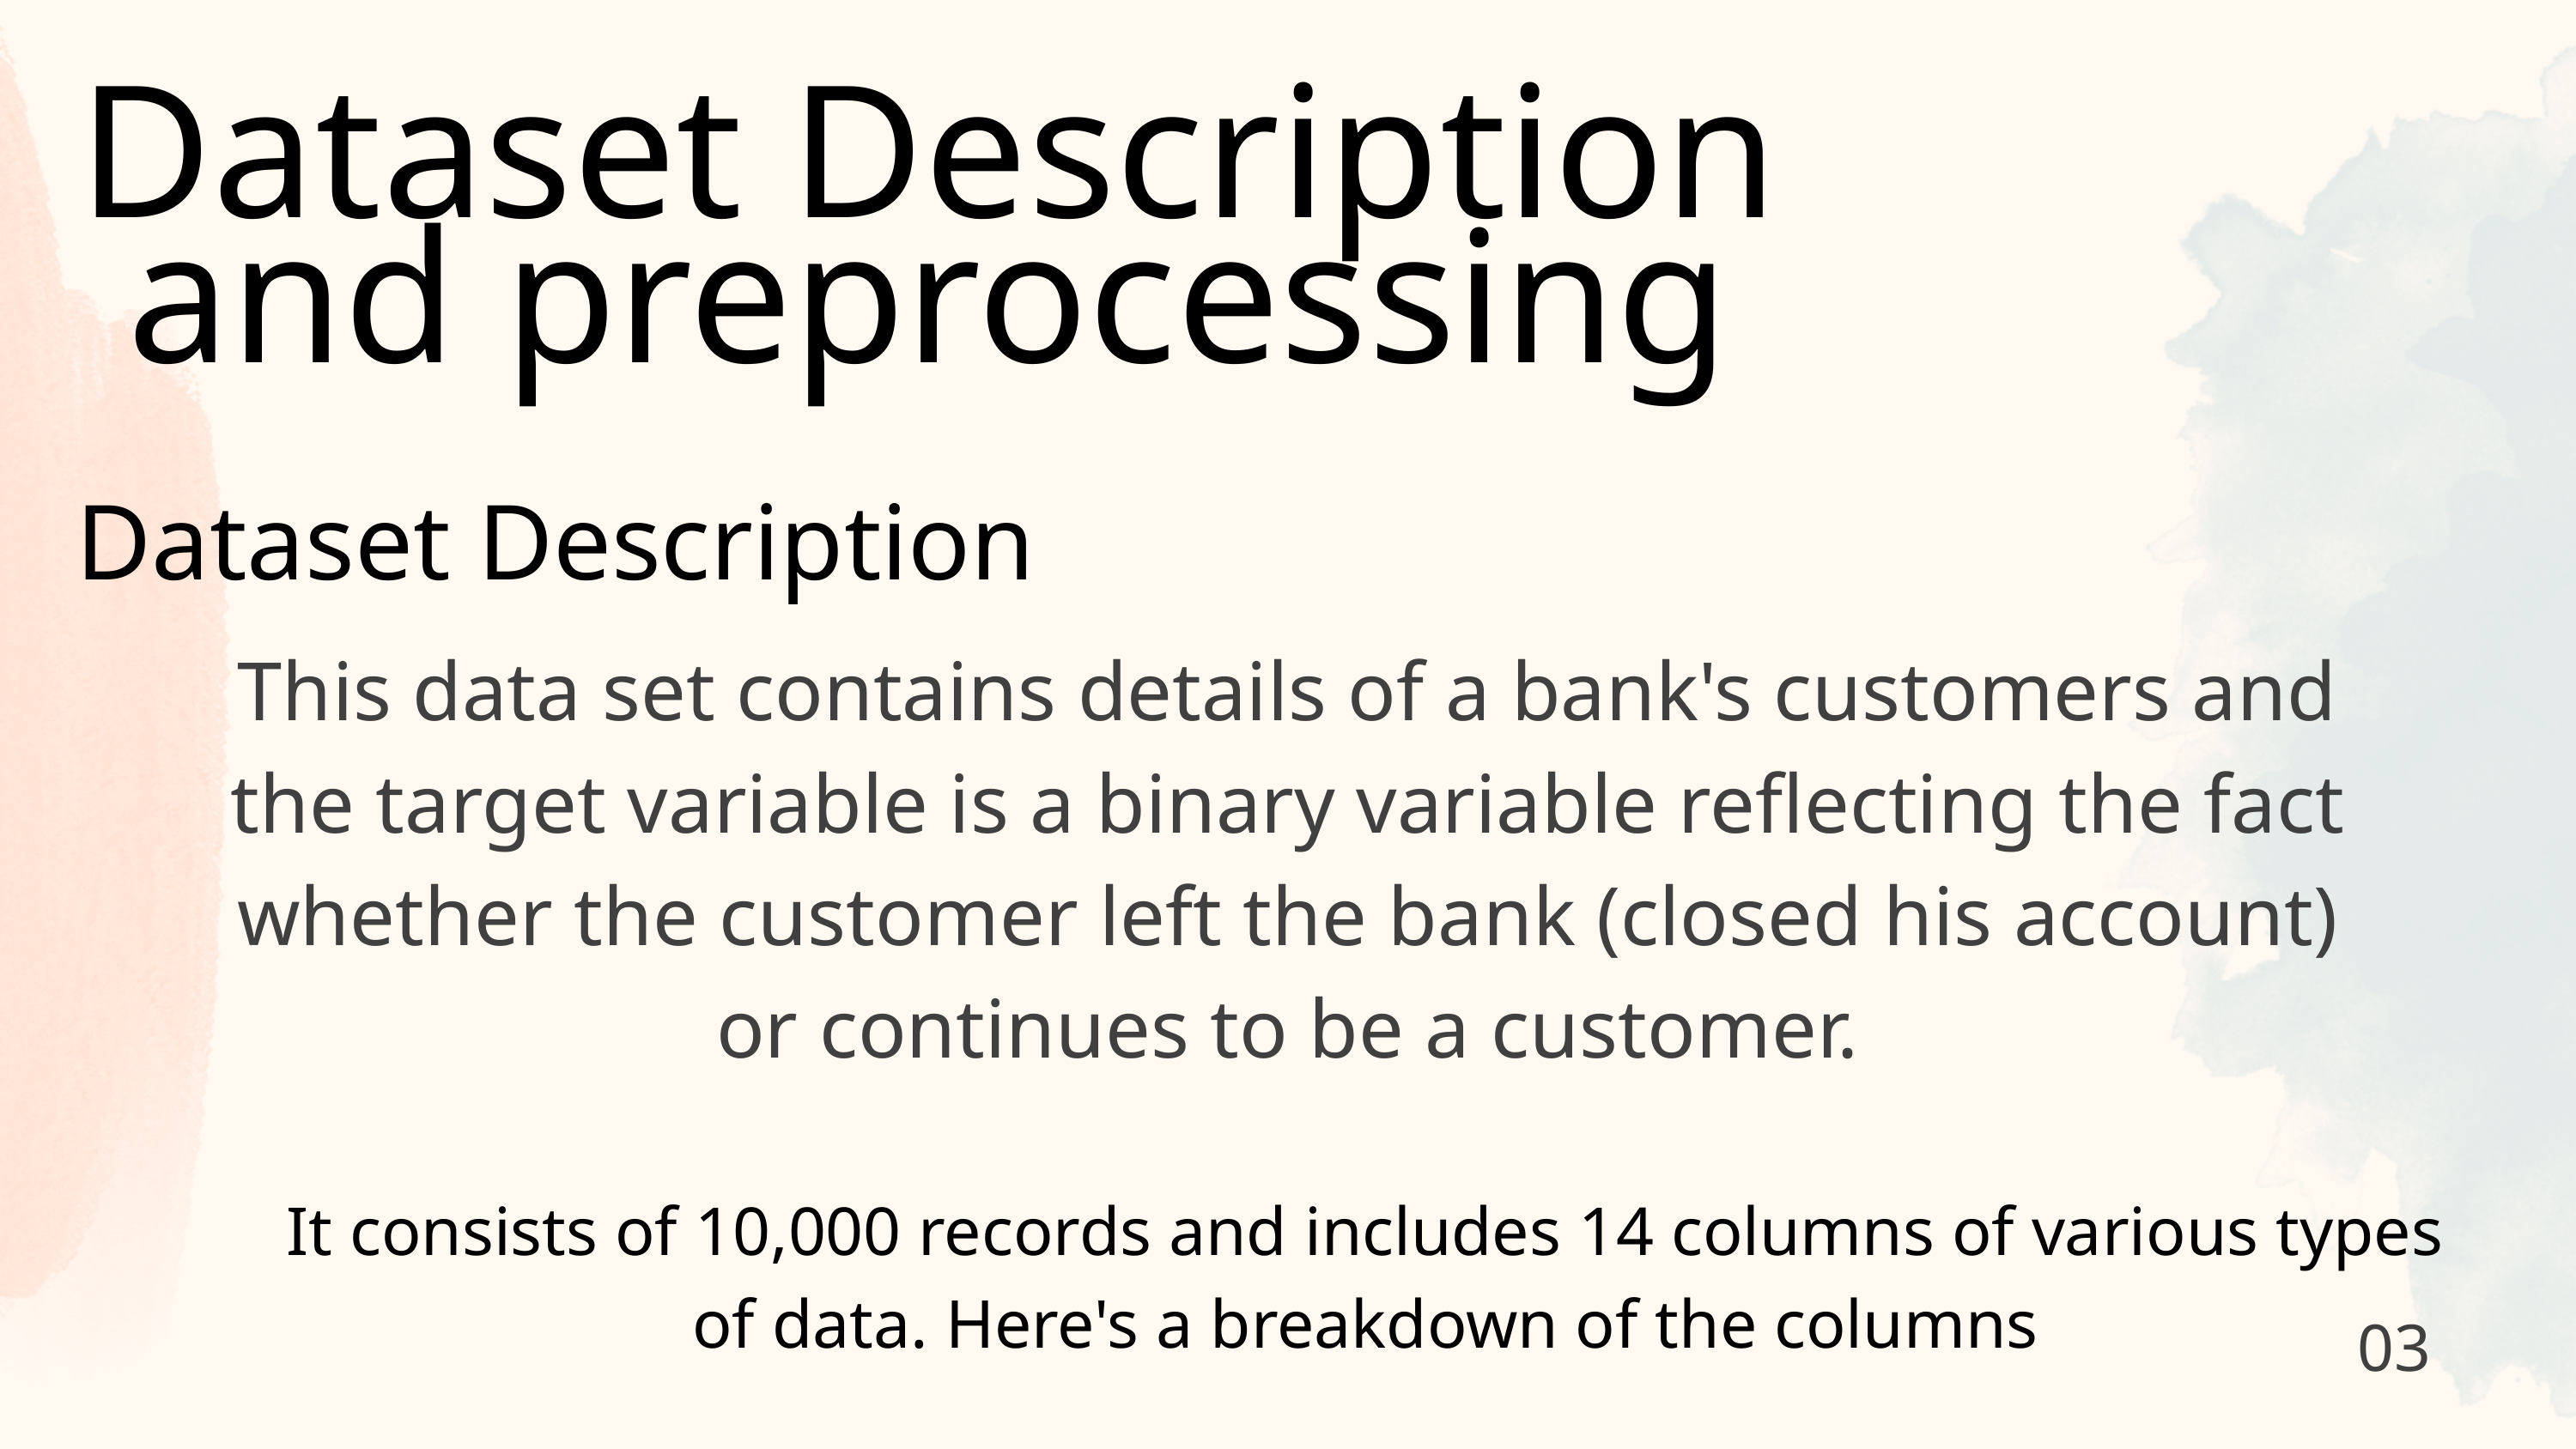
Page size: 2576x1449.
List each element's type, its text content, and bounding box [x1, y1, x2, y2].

text_box It consists of 10,000 records and includes 14 columns of various types of data. Here's a breakdown of the columns [264, 1175, 2467, 1361]
text_box 03 [1833, 1361, 2432, 1385]
text_box Dataset Description [0, 455, 1562, 601]
text_box This data set contains details of a bank's customers and the target variable is a binary variable reflecting the fact whether the customer left the bank (closed his account) or continues to be a customer. [186, 623, 2390, 1309]
text_box [0, 0, 2576, 1449]
text_box Dataset Description and preprocessing [0, 109, 1921, 400]
